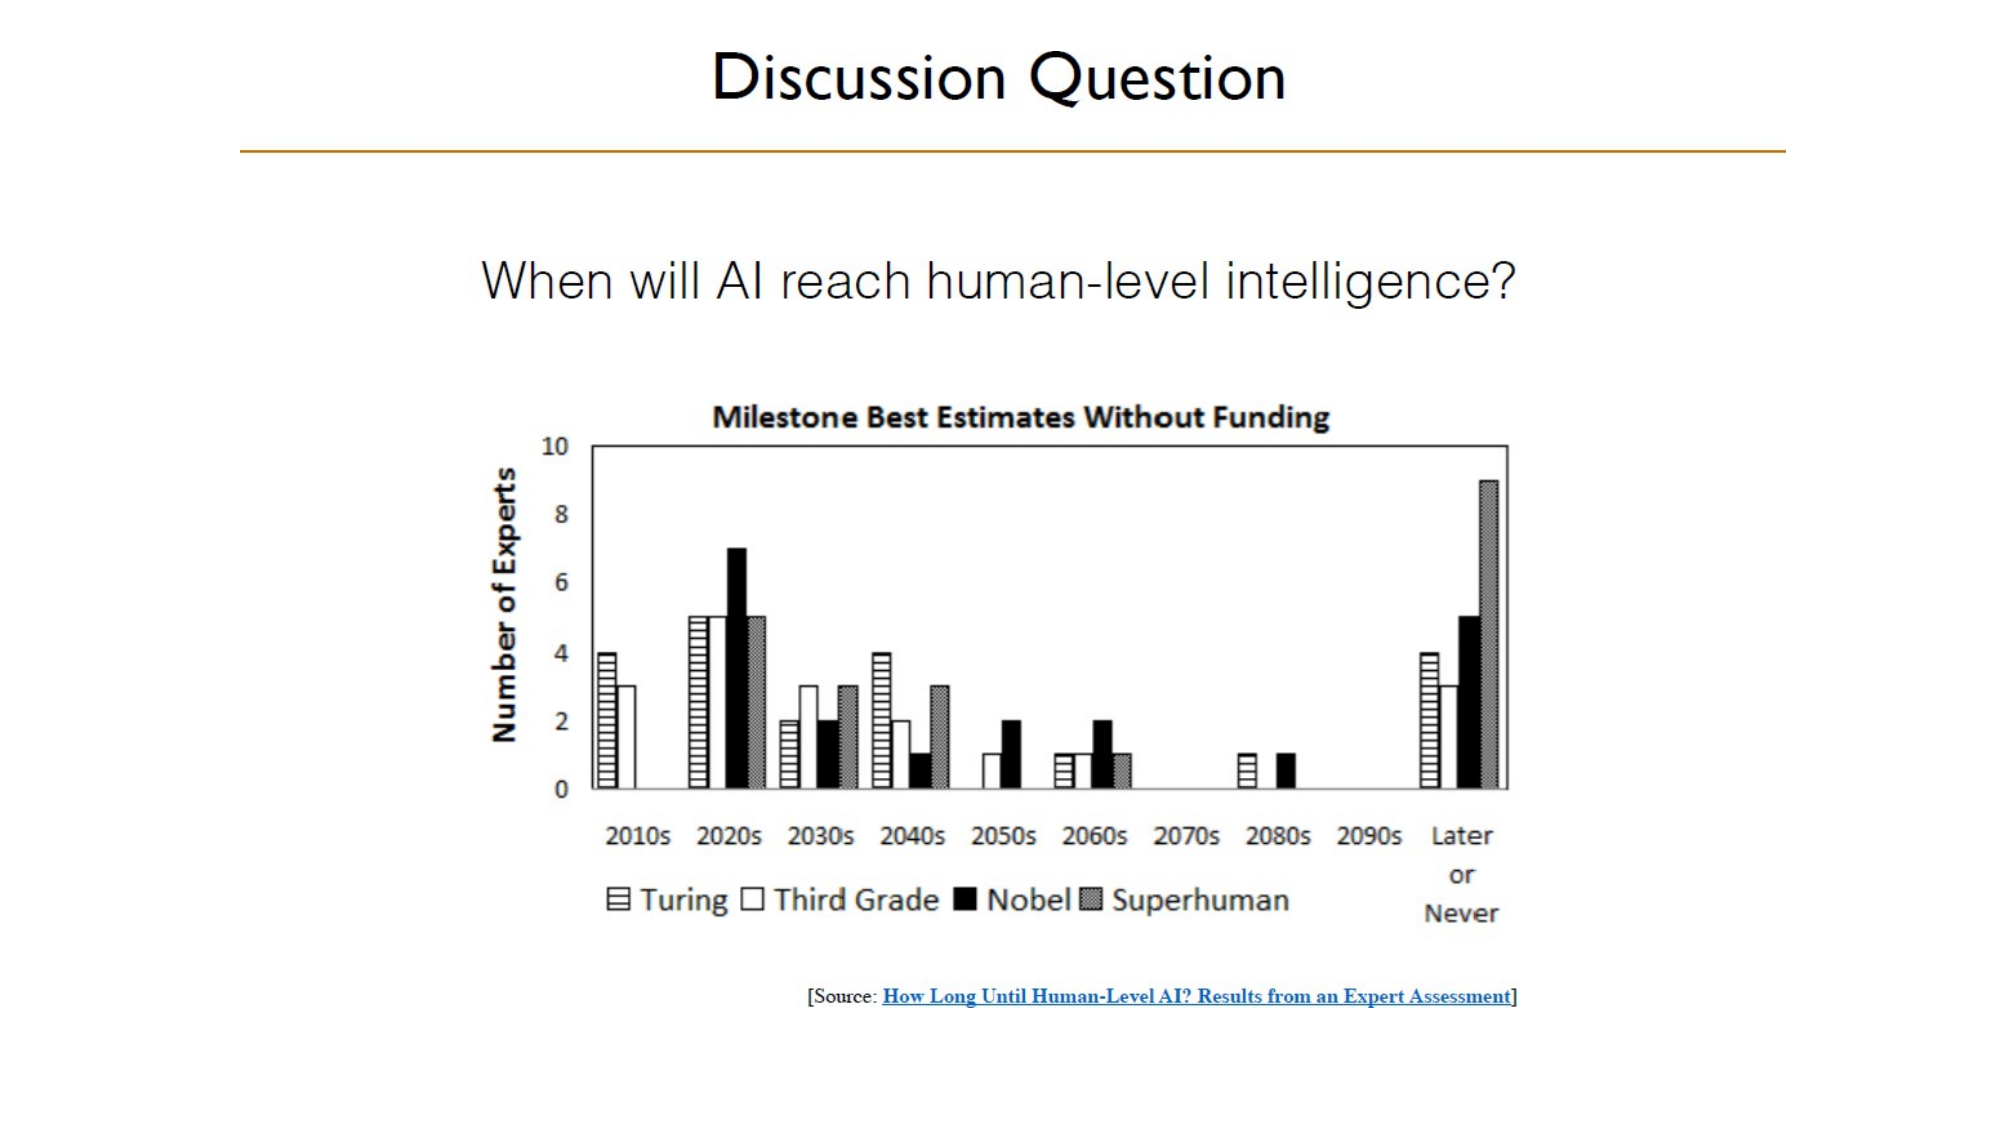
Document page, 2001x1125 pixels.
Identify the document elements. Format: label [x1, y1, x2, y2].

picture [240, 51, 1786, 1008]
